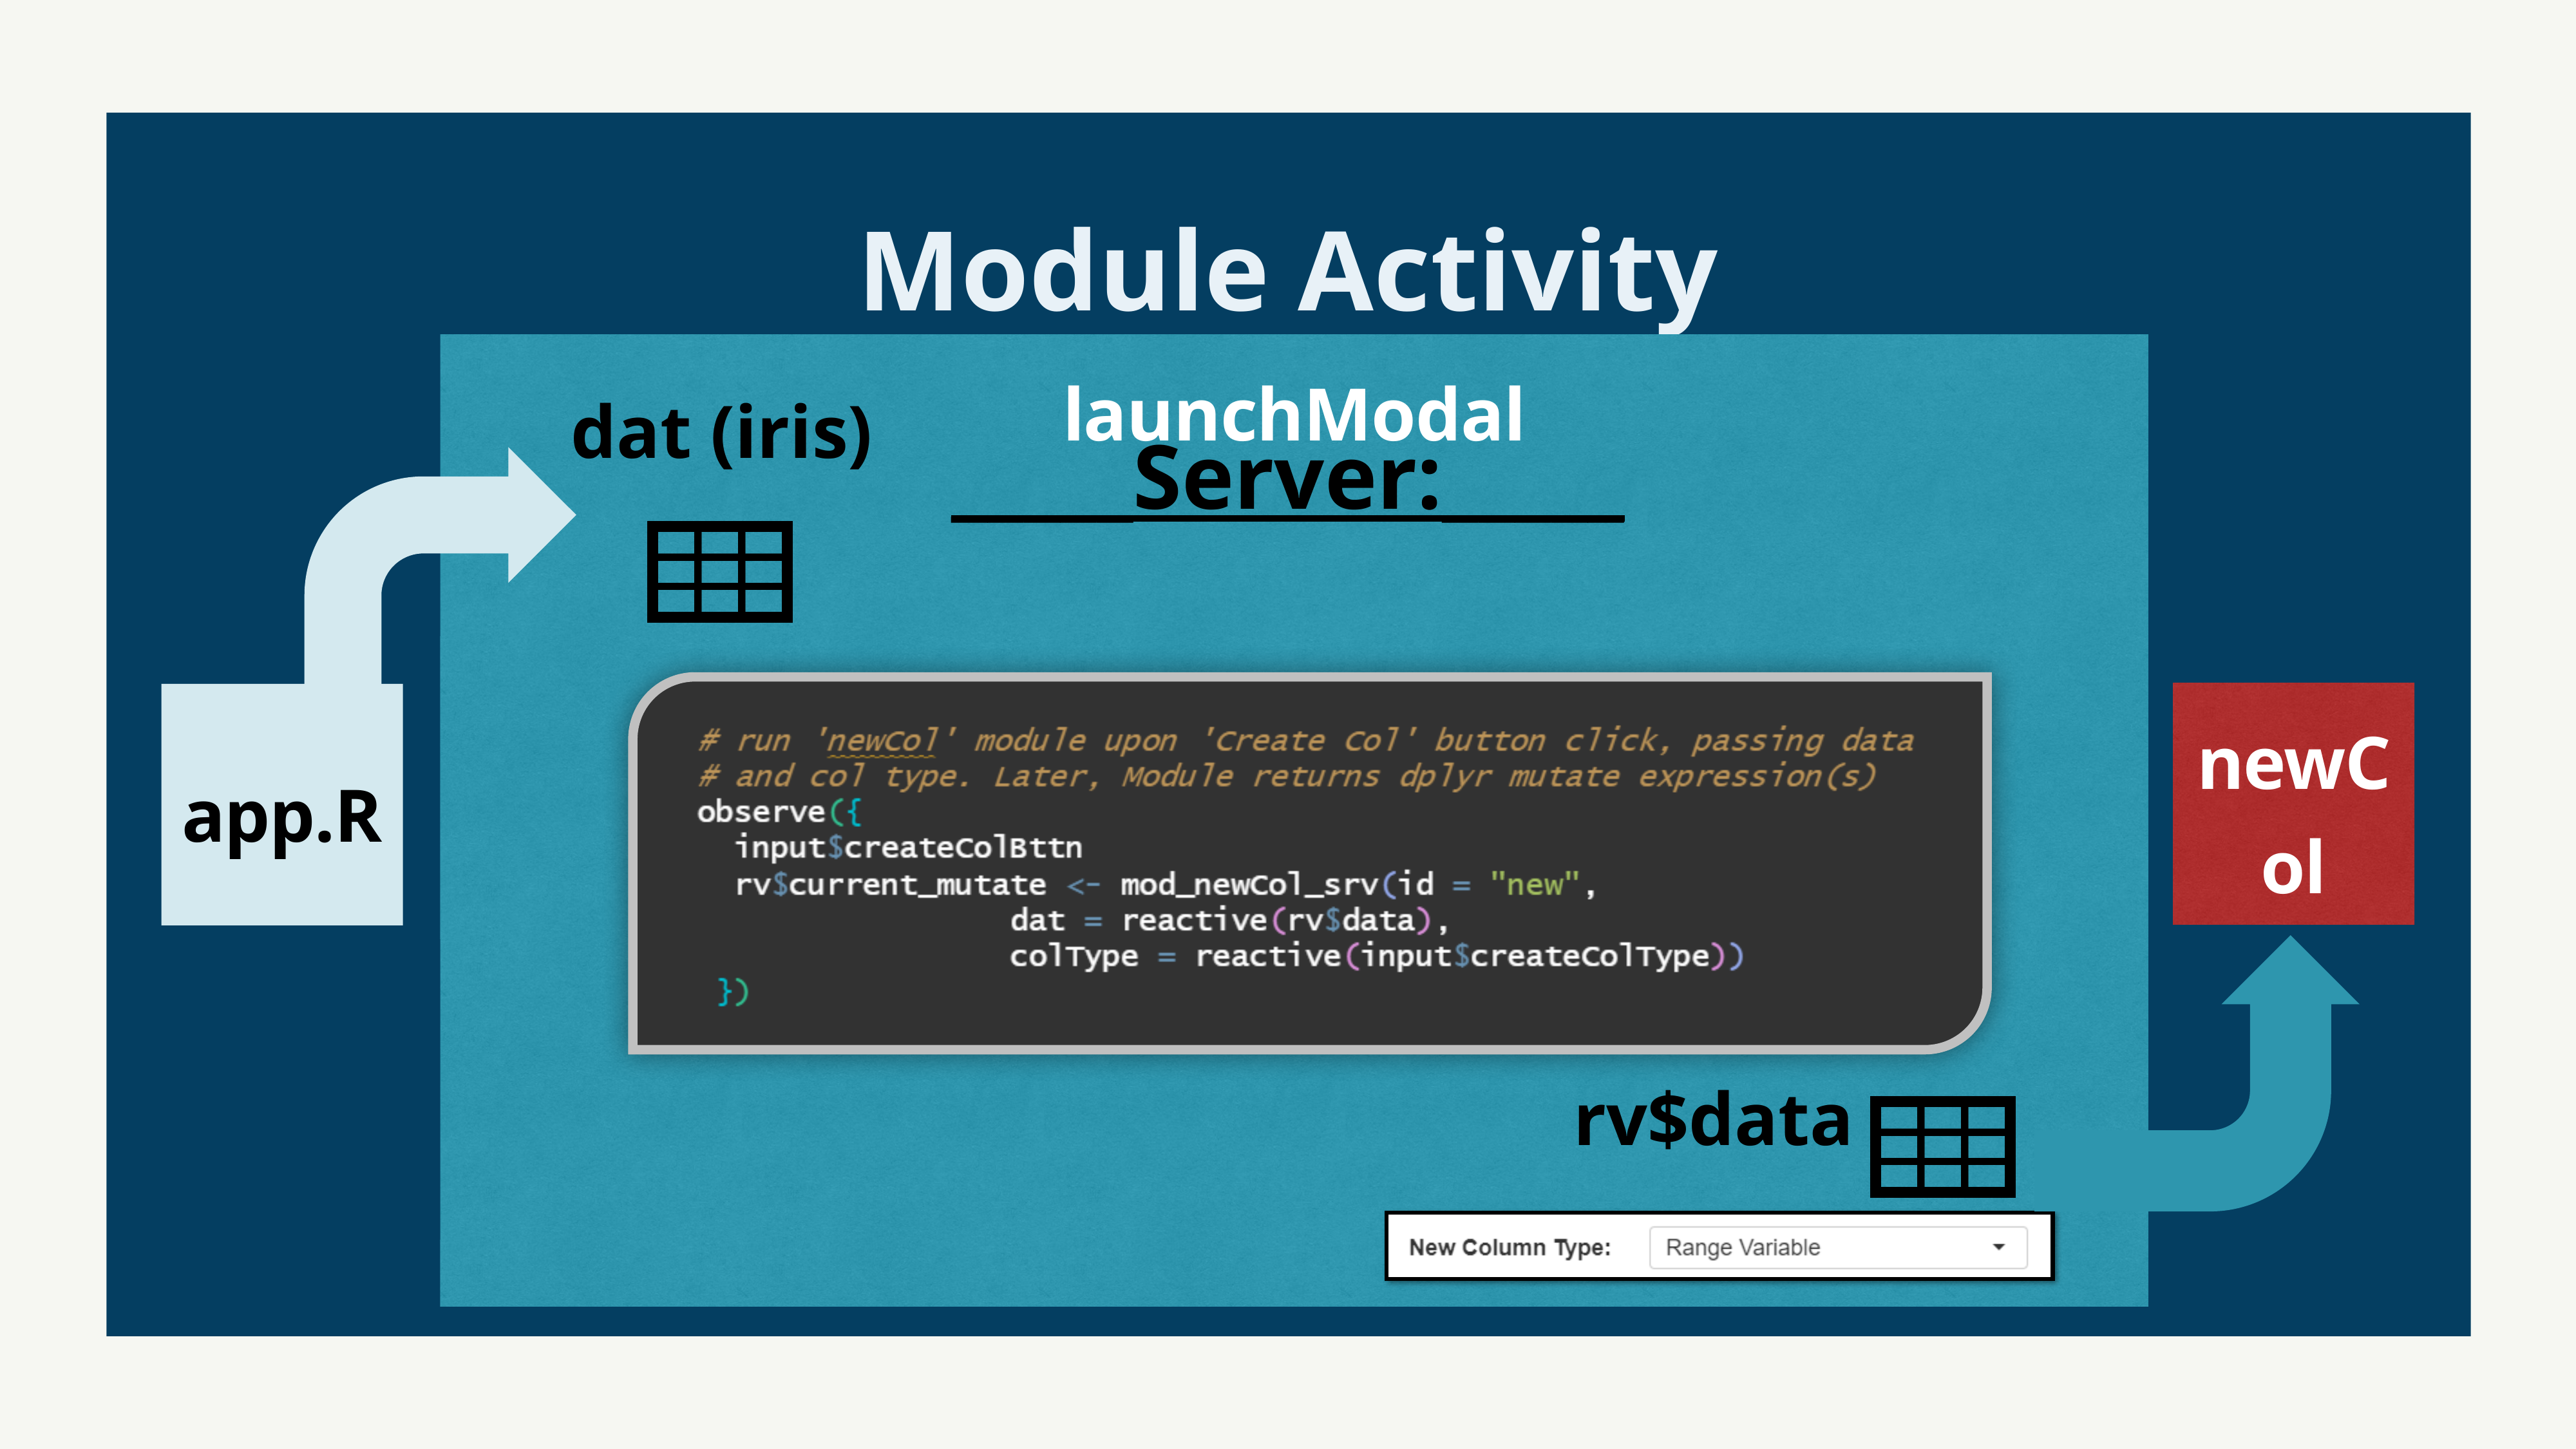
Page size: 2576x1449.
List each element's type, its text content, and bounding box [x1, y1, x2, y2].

picture [632, 484, 807, 659]
title Module Activity [216, 94, 2359, 336]
text_box [304, 447, 576, 725]
text_box newCol [2173, 683, 2415, 925]
text_box app.R [161, 683, 403, 925]
text_box launchModal [440, 334, 2148, 1307]
text_box rv$data [1550, 1077, 1855, 1166]
text_box [2034, 935, 2360, 1212]
text_box dat (iris) [558, 390, 886, 478]
text_box _____Server:_____ [891, 427, 1685, 654]
picture [632, 676, 1987, 1050]
picture [1388, 1059, 2051, 1278]
